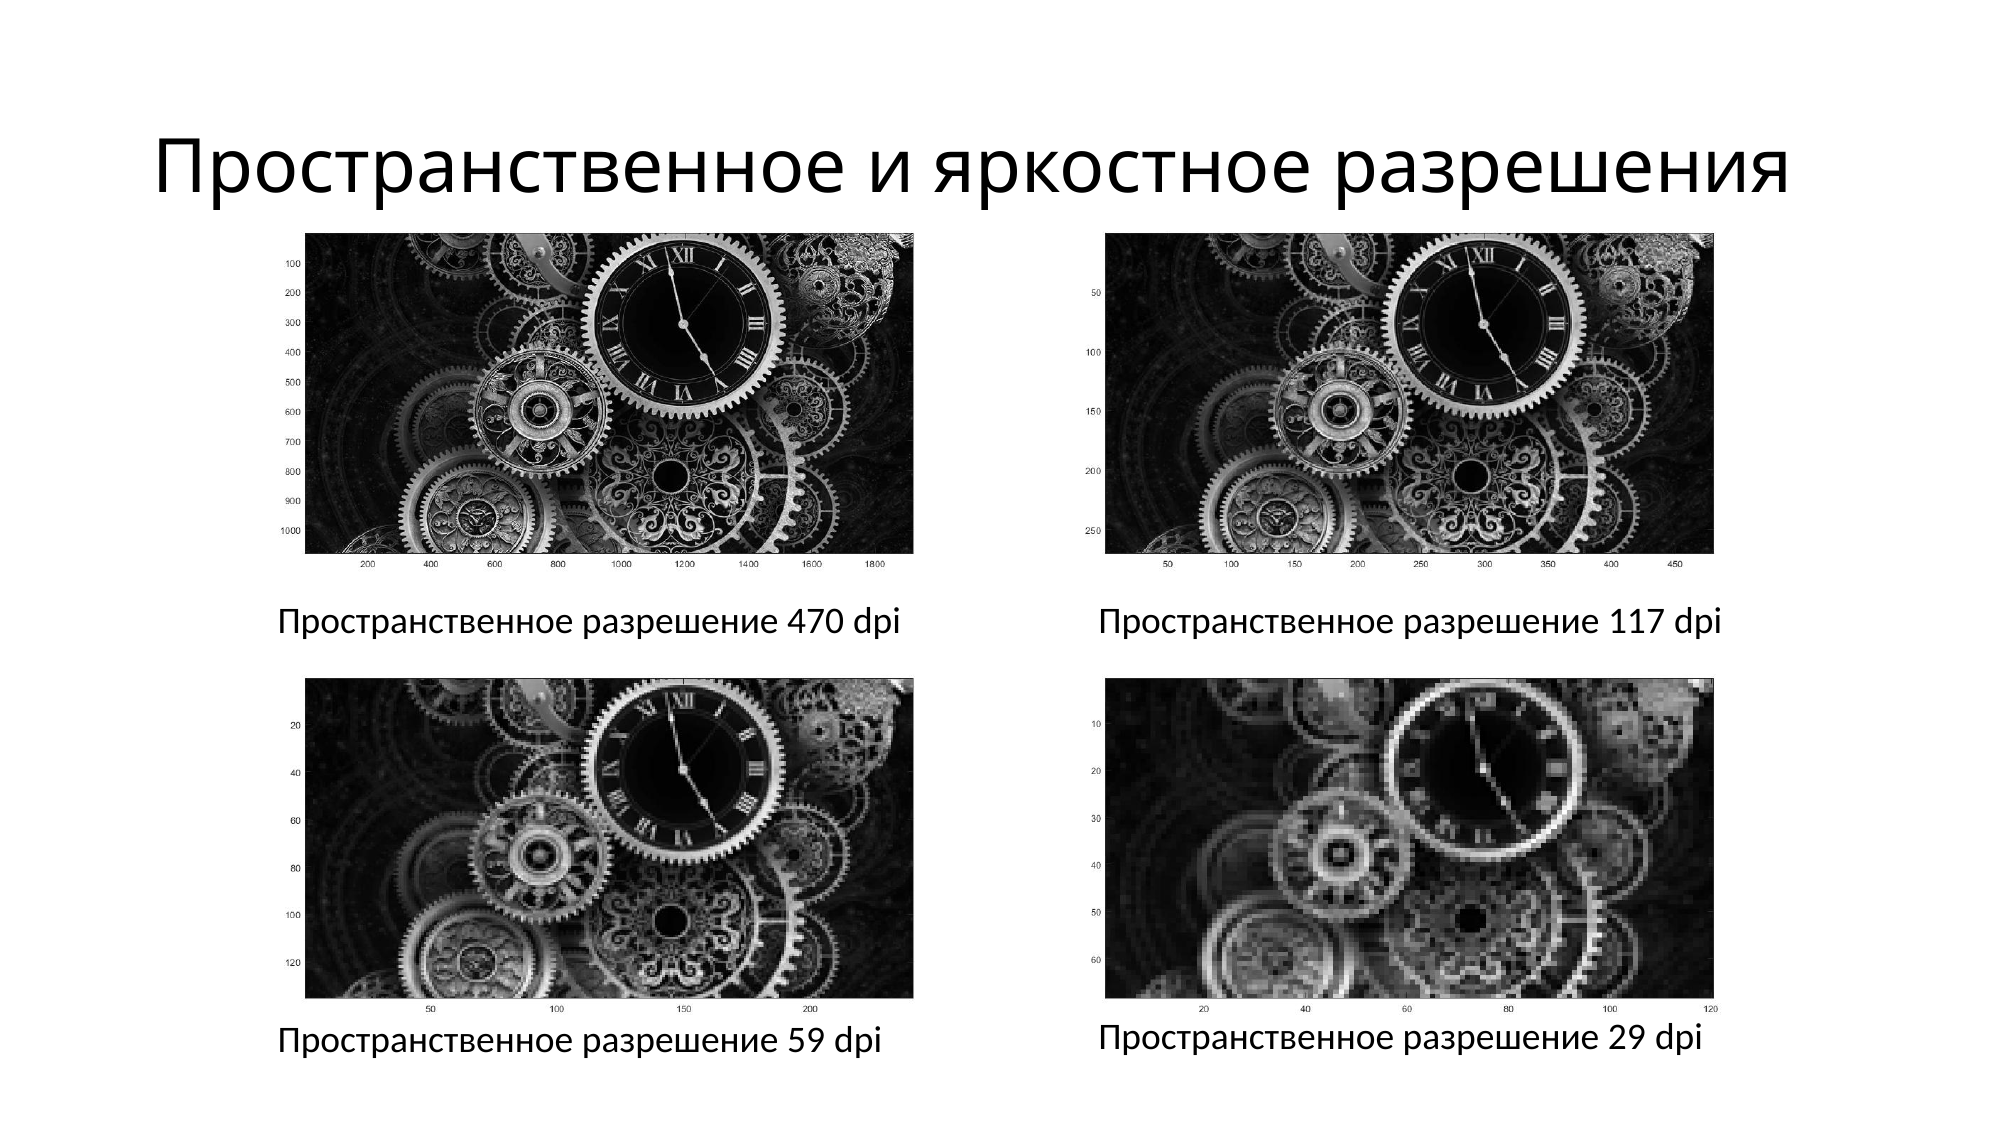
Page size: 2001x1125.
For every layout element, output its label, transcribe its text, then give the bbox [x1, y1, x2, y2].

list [258, 218, 1742, 1035]
title Пространственное и яркостное разрешения [137, 59, 1863, 278]
text_box Пространственное разрешение 59 dpi [262, 1035, 898, 1068]
text_box Пространственное разрешение 29 dpi [1083, 1035, 1719, 1065]
